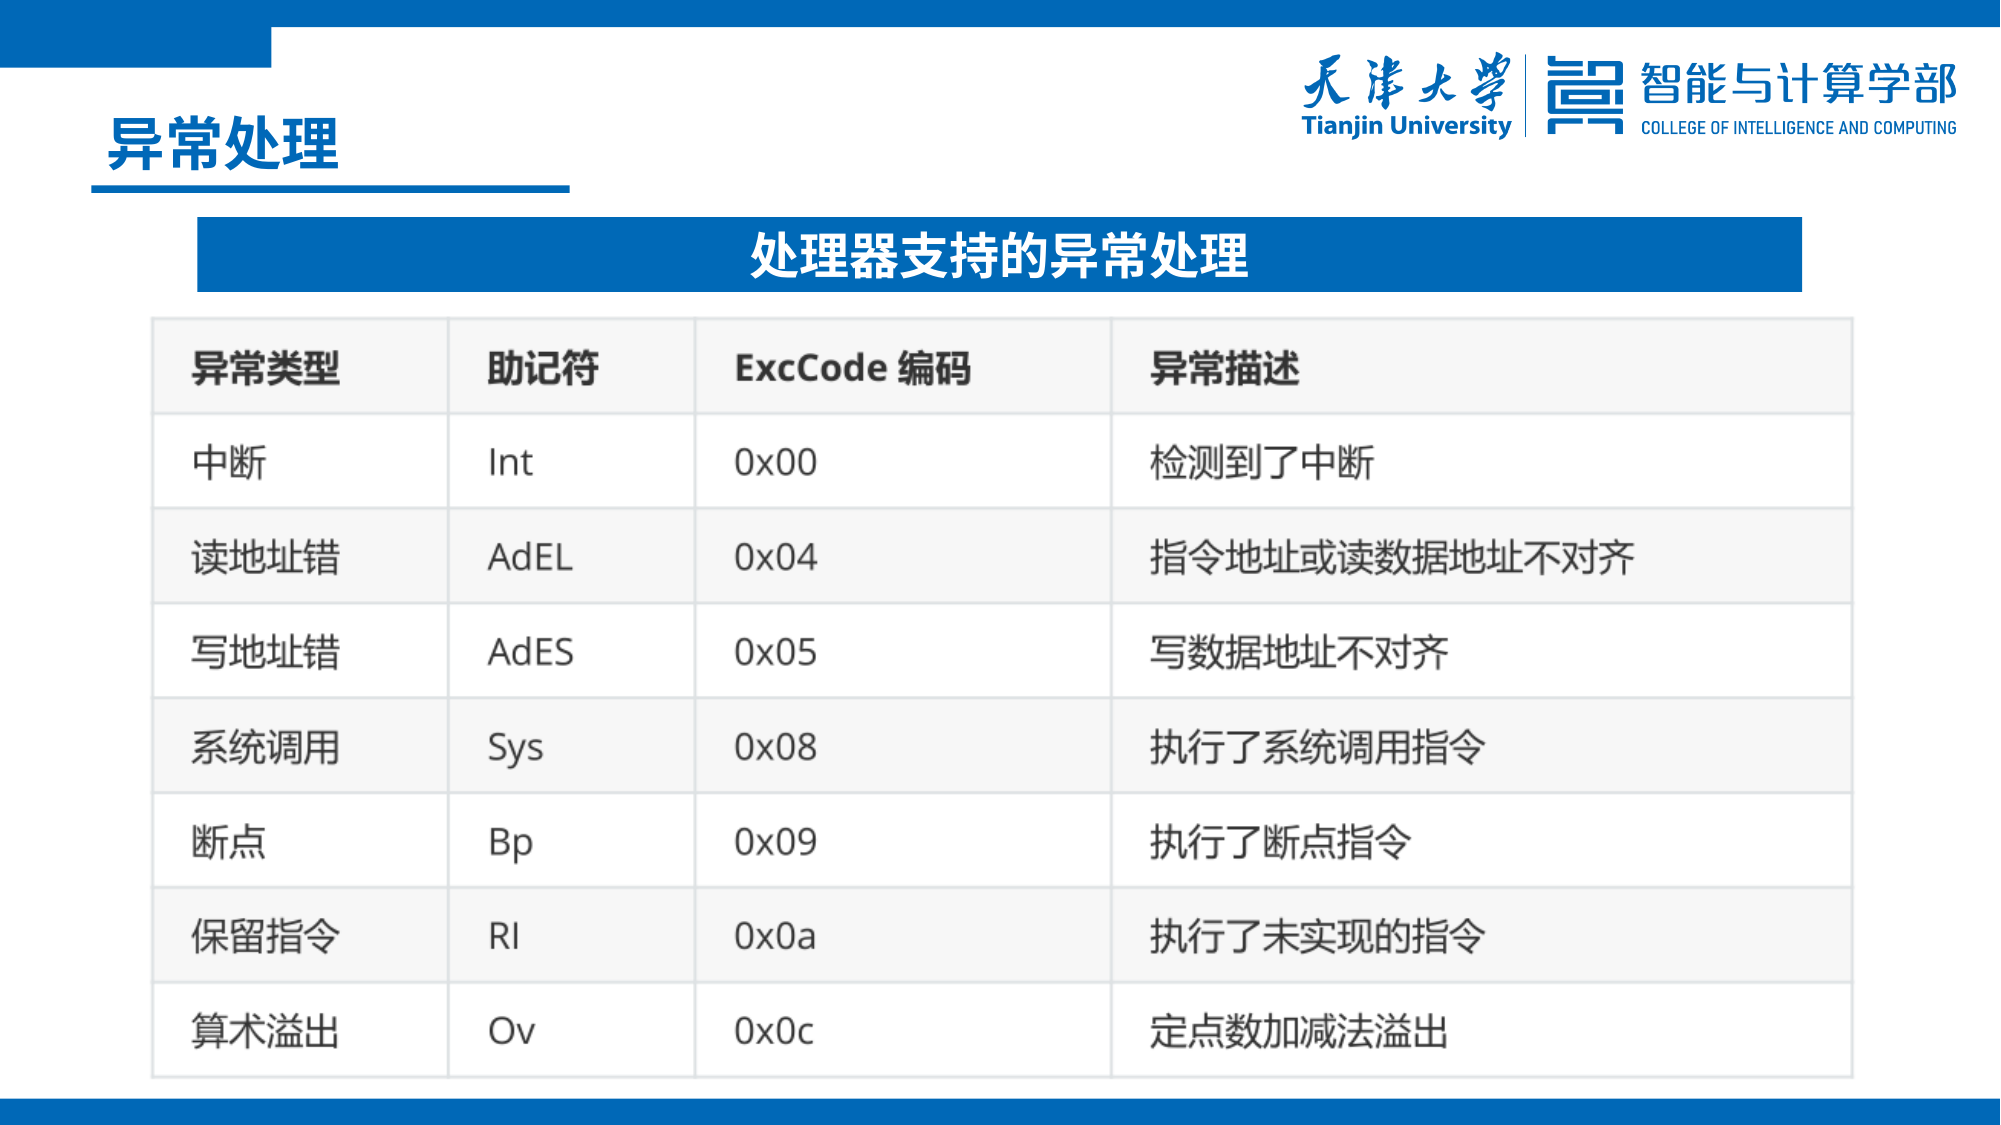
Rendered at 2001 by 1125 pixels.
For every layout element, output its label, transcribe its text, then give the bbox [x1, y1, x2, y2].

text_box 异常处理 [92, 99, 1303, 185]
picture [141, 303, 1870, 1090]
text_box 处理器支持的异常处理 [197, 217, 1803, 292]
text_box [0, 28, 272, 69]
text_box [0, 0, 2000, 28]
text_box [0, 1098, 2000, 1125]
picture [1282, 26, 2000, 158]
text_box [90, 184, 571, 194]
